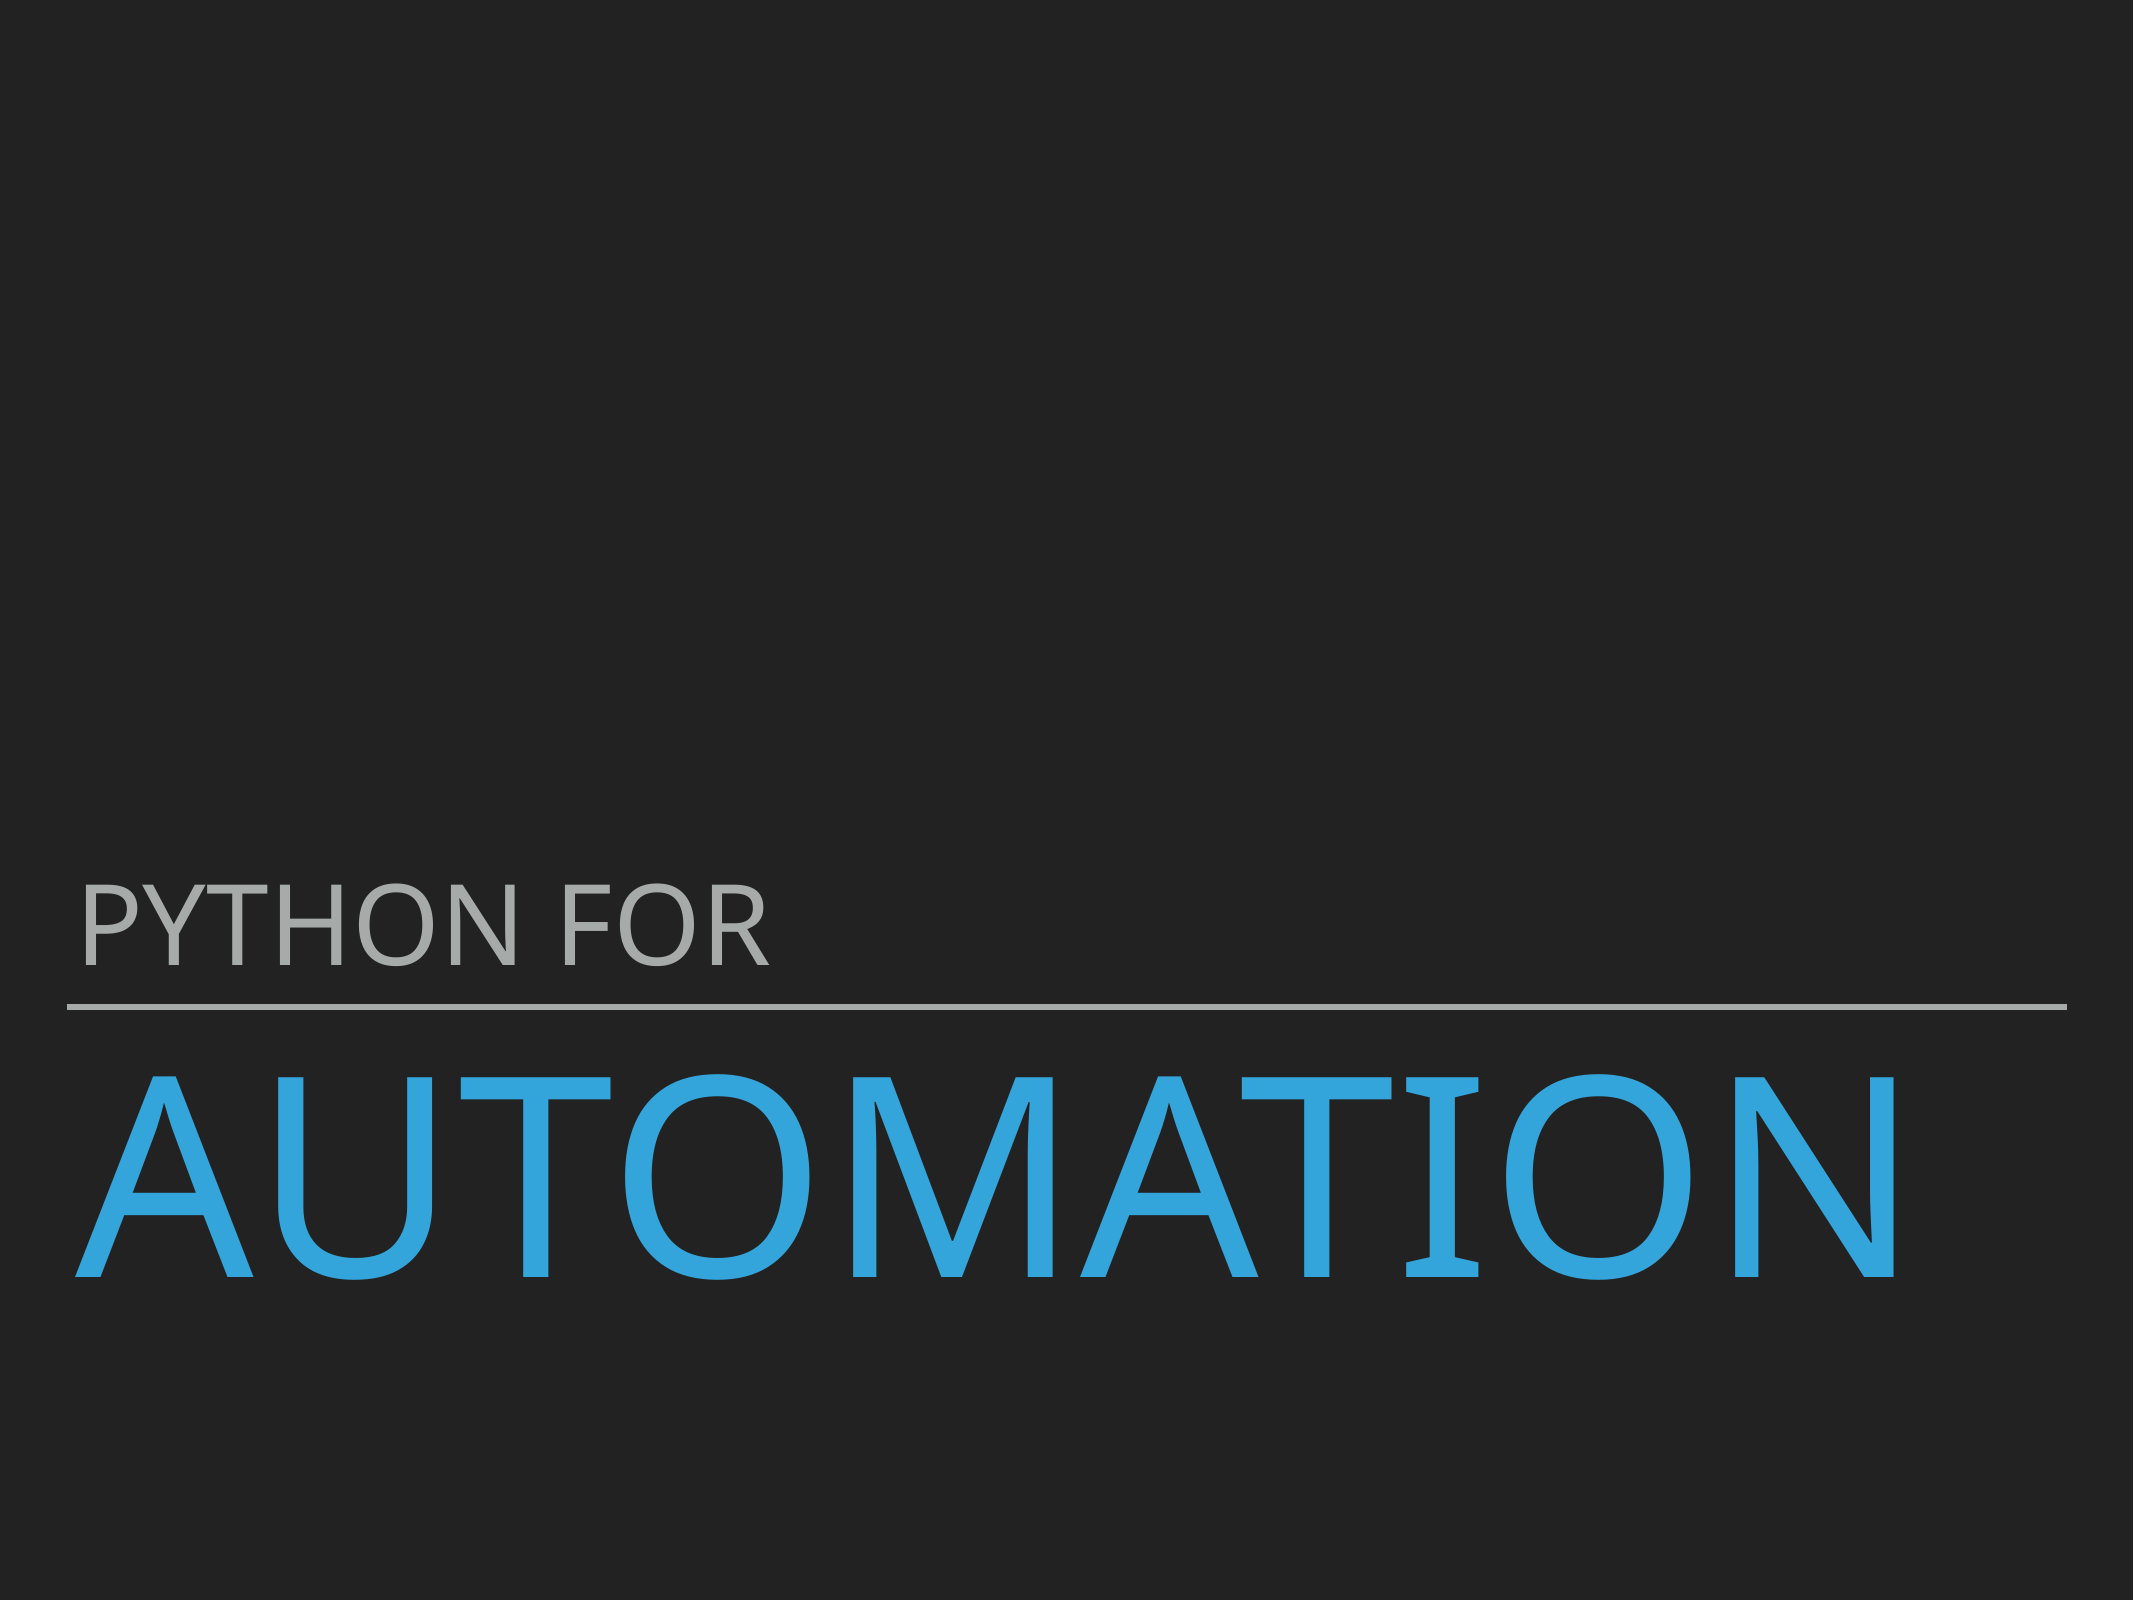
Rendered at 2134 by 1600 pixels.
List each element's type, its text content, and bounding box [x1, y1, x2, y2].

subtitle Python for [66, 699, 2068, 997]
title Automation [66, 1053, 2068, 1499]
